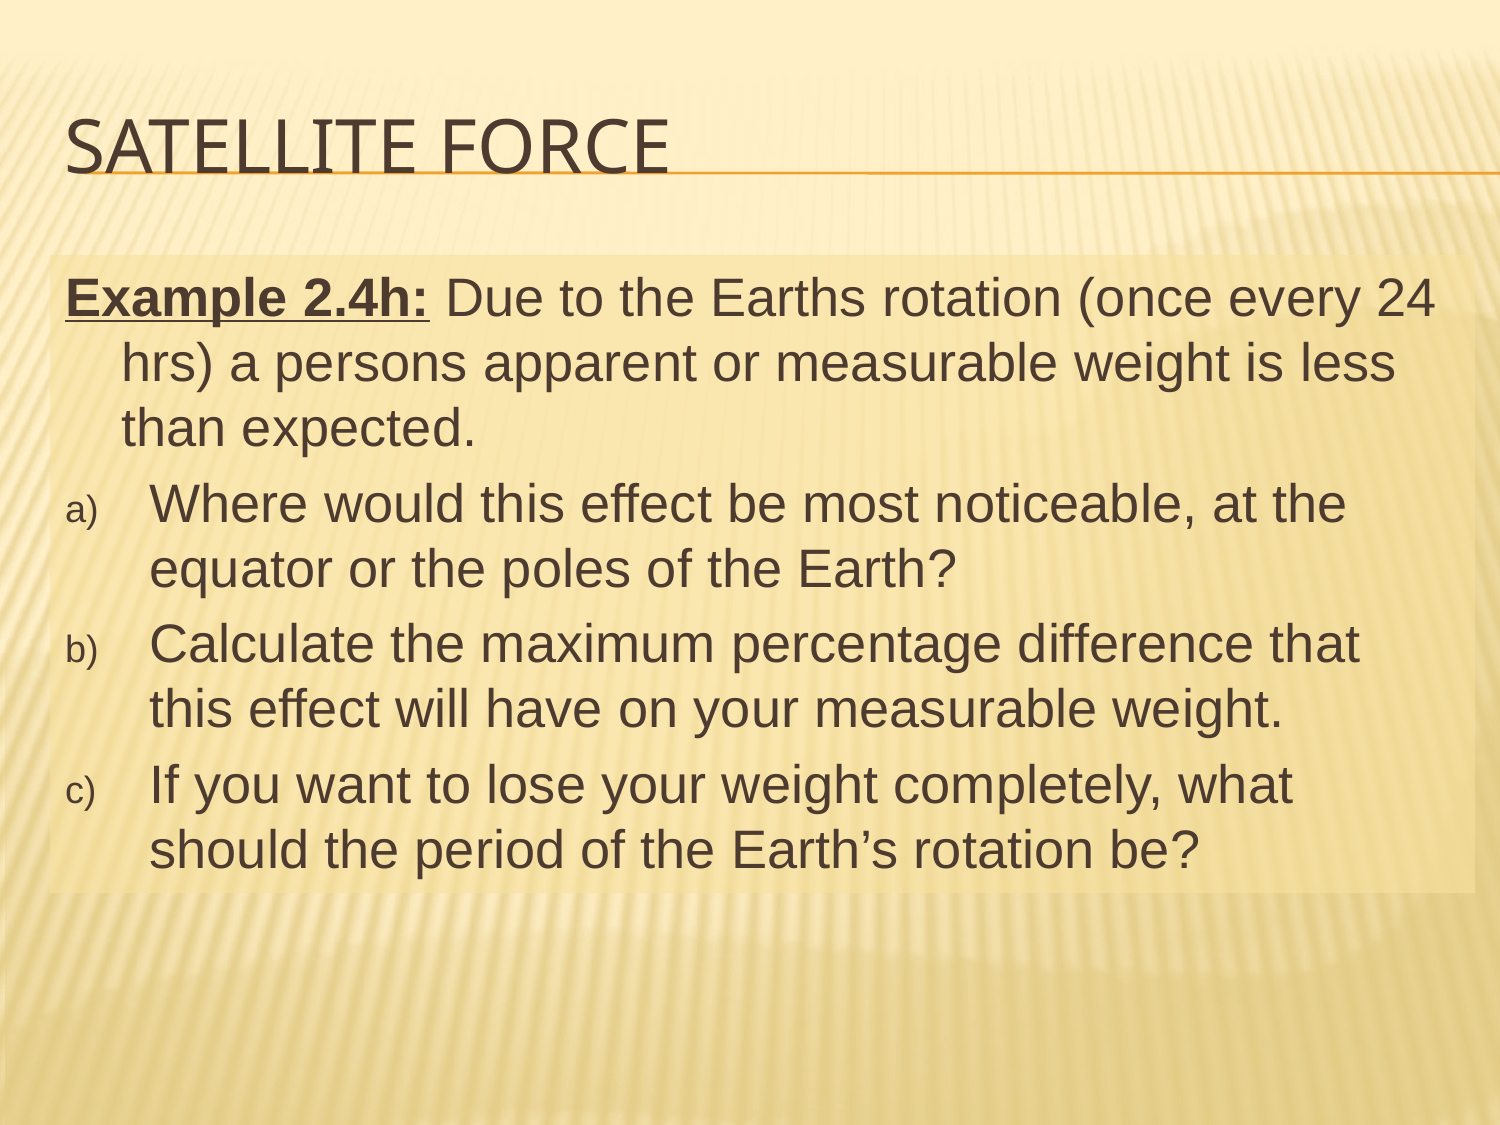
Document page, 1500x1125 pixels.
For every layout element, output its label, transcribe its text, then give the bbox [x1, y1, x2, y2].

list Example 2.4h: Due to the Earths rotation (once every 24 hrs) a persons apparent or measurable weight is less than expected. Where would this effect be most noticeable, at the equator or the poles of the Earth? Calculate the maximum percentage difference that this effect will have on your measurable weight. If you want to lose your weight completely, what should the period of the Earth’s rotation be? [49, 254, 1476, 894]
title Satellite Force [50, 75, 1475, 213]
